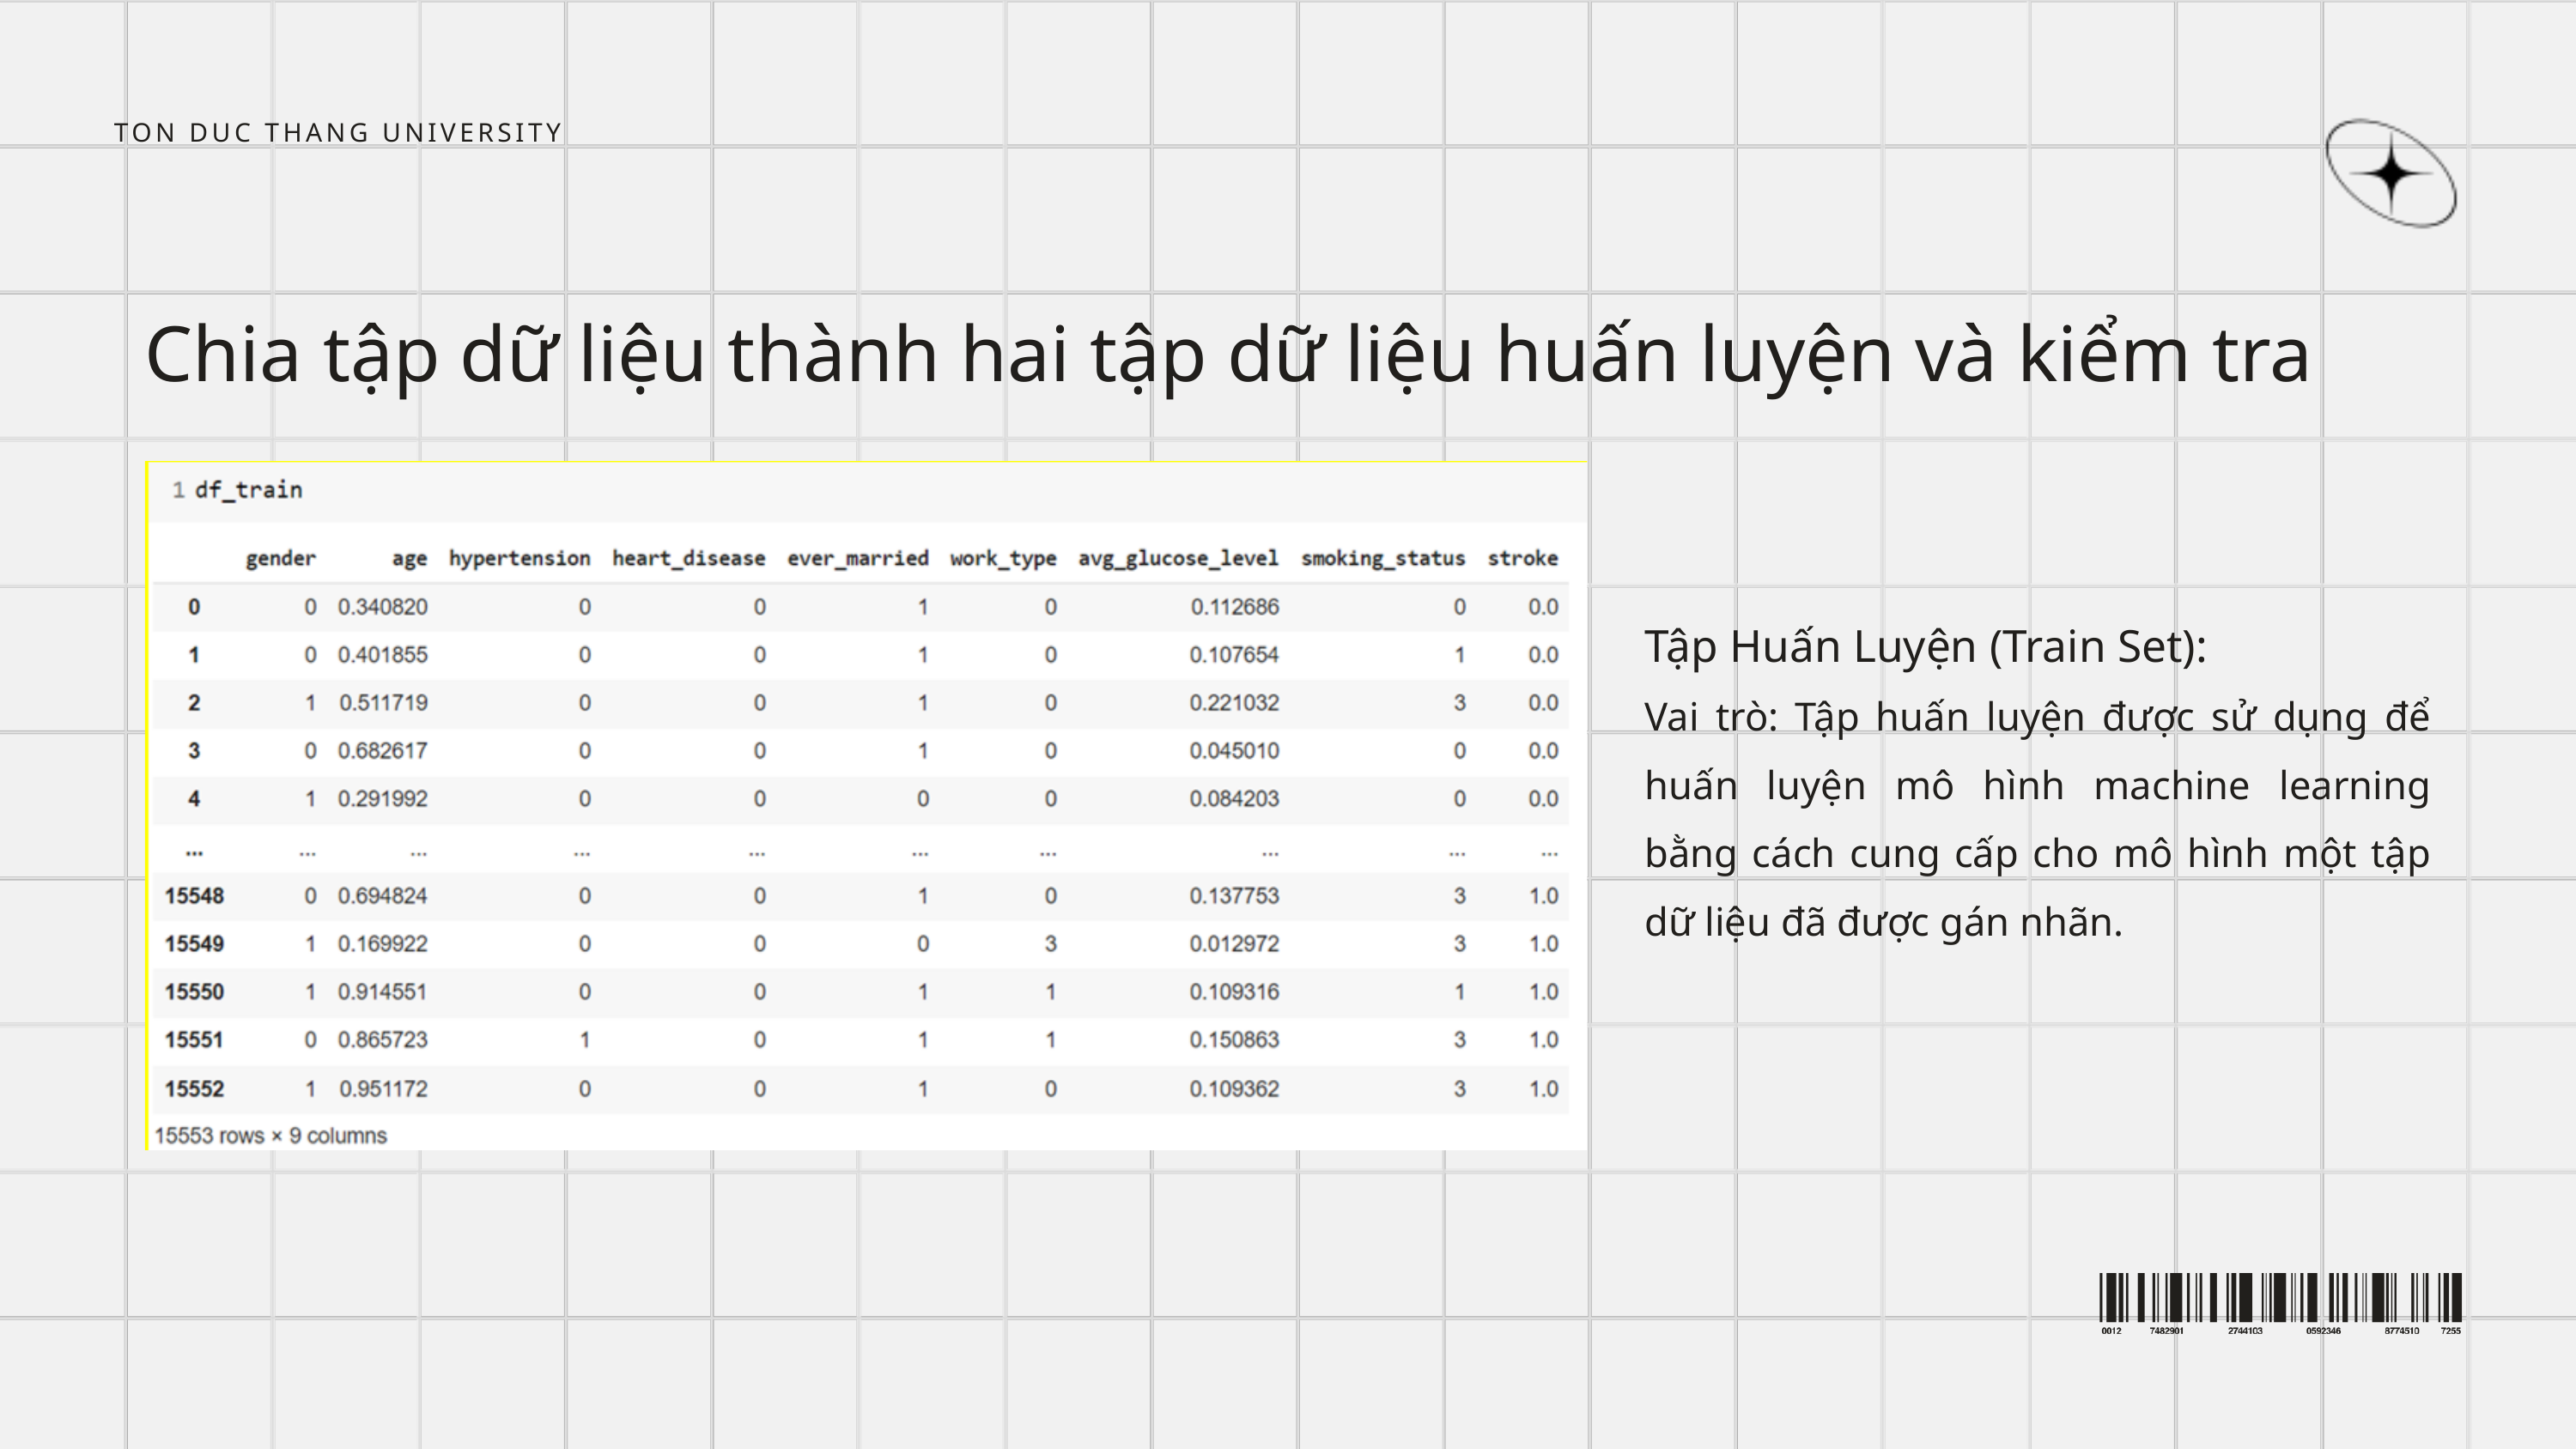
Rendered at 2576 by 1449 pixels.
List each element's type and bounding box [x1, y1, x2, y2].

text_box [0, 0, 2576, 1449]
